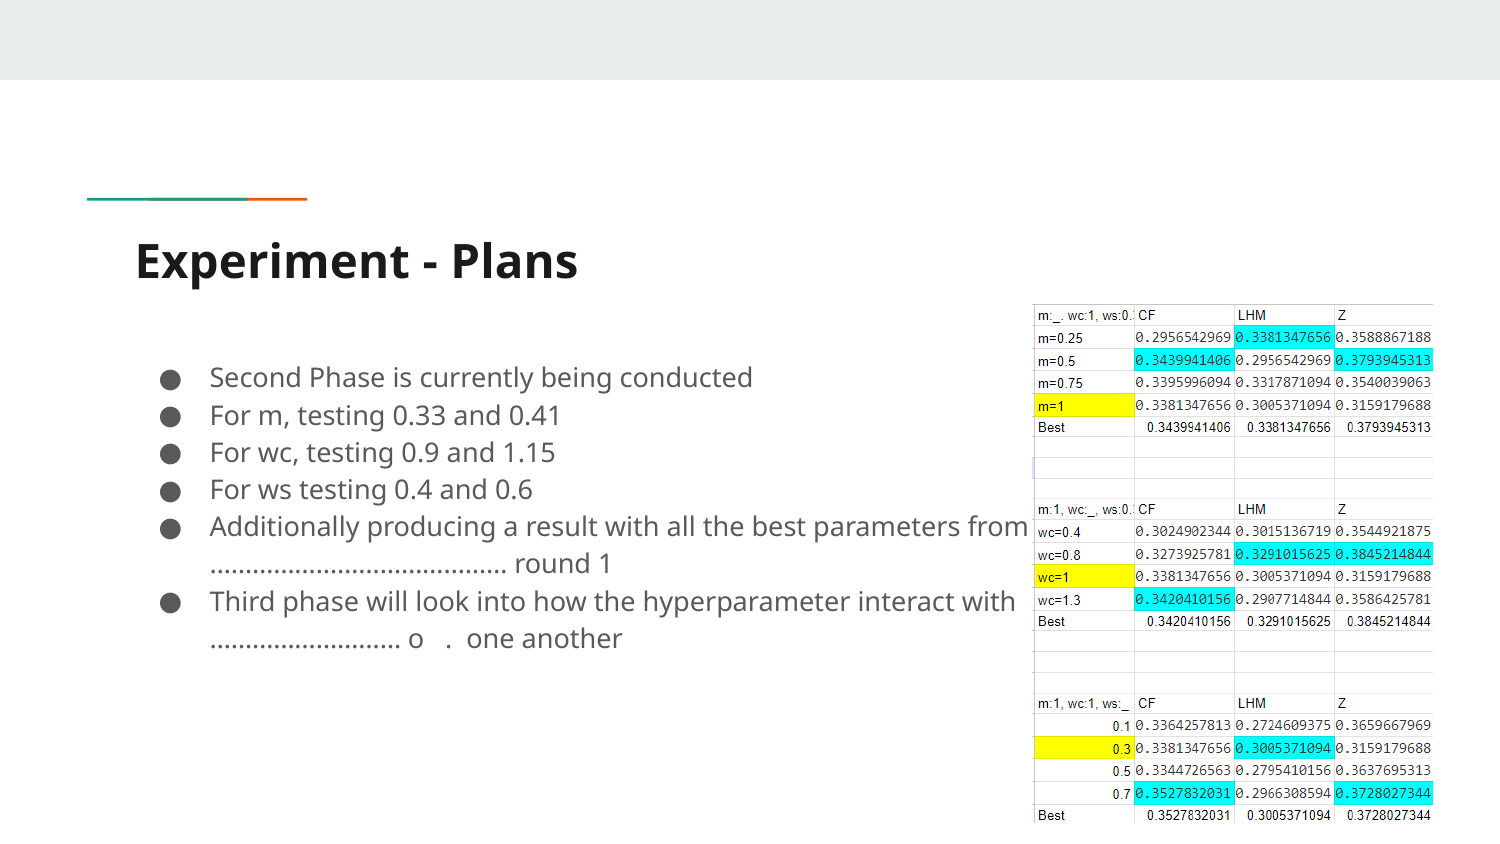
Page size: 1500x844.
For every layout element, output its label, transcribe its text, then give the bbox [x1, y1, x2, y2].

list Second Phase is currently being conducted For m, testing 0.33 and 0.41 For wc, testing 0.9 and 1.15 For ws testing 0.4 and 0.6 Additionally producing a result with all the best parameters from …………………………………… round 1 Third phase will look into how the hyperparameter interact with ……………………… o . one another [119, 341, 1026, 712]
title Experiment - Plans [119, 216, 1381, 305]
picture [1031, 303, 1433, 824]
